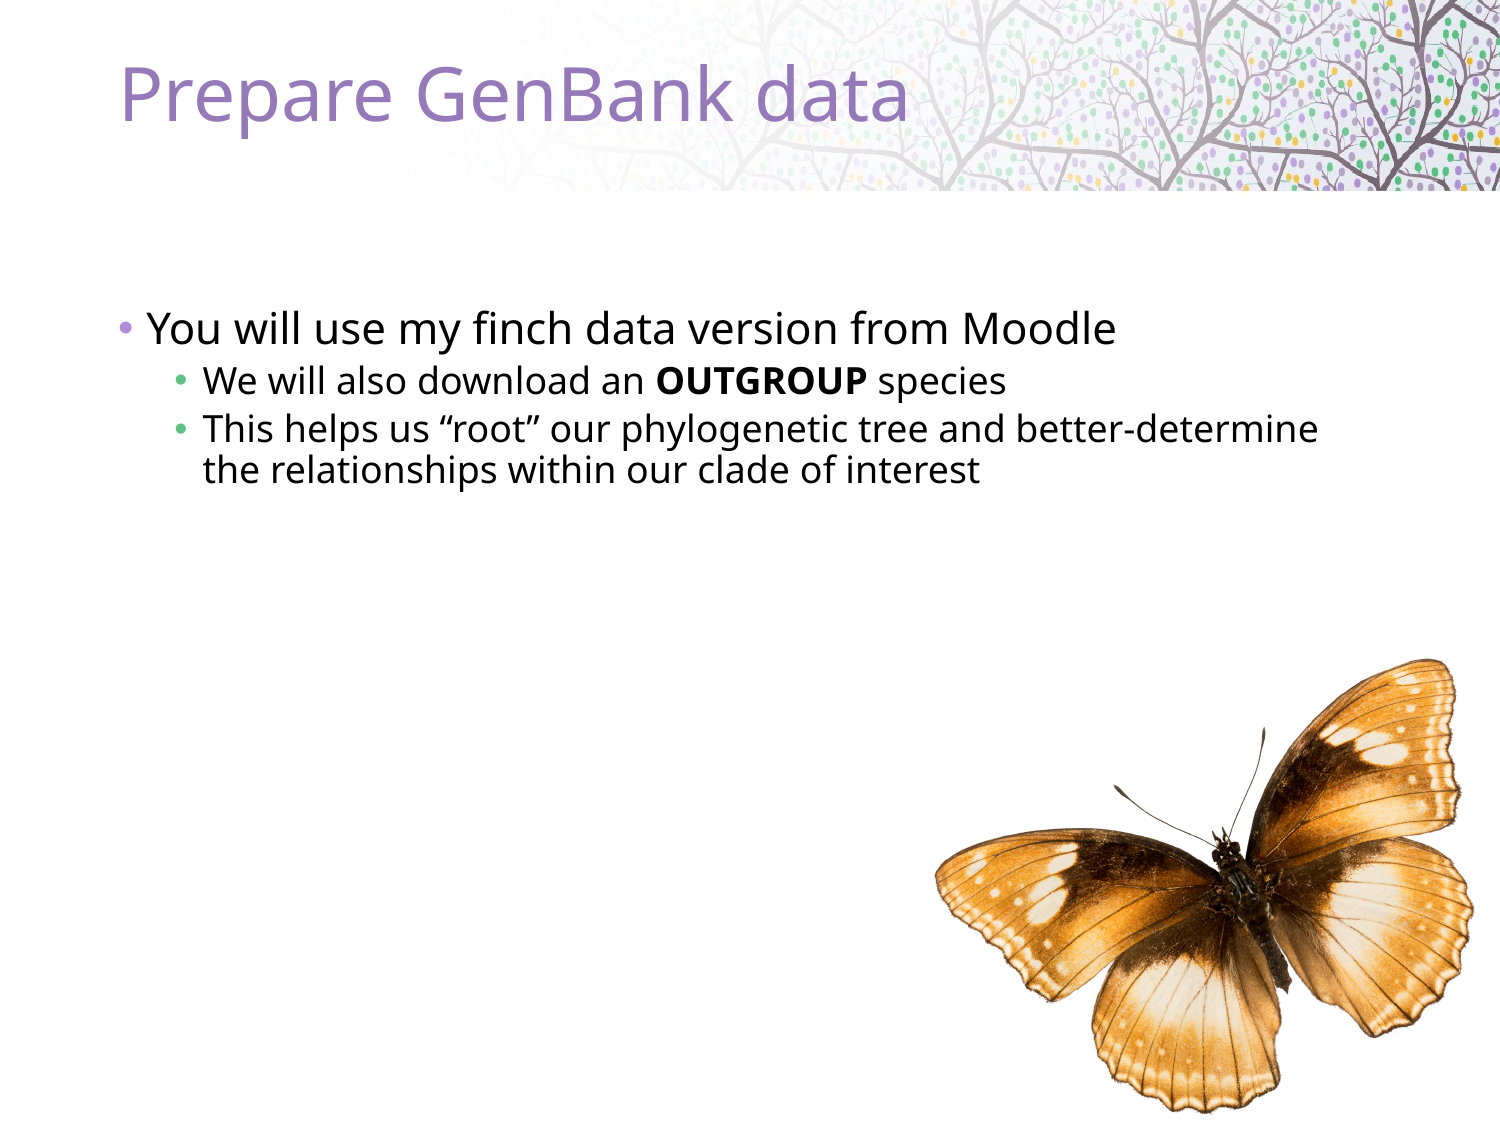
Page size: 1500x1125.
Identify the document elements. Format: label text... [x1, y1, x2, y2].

picture [0, 0, 1500, 1125]
list You will use my finch data version from Moodle We will also download an OUTGROUP species This helps us “root” our phylogenetic tree and better-determine the relationships within our clade of interest [103, 299, 1397, 1014]
title Prepare GenBank data [103, 3, 1397, 191]
